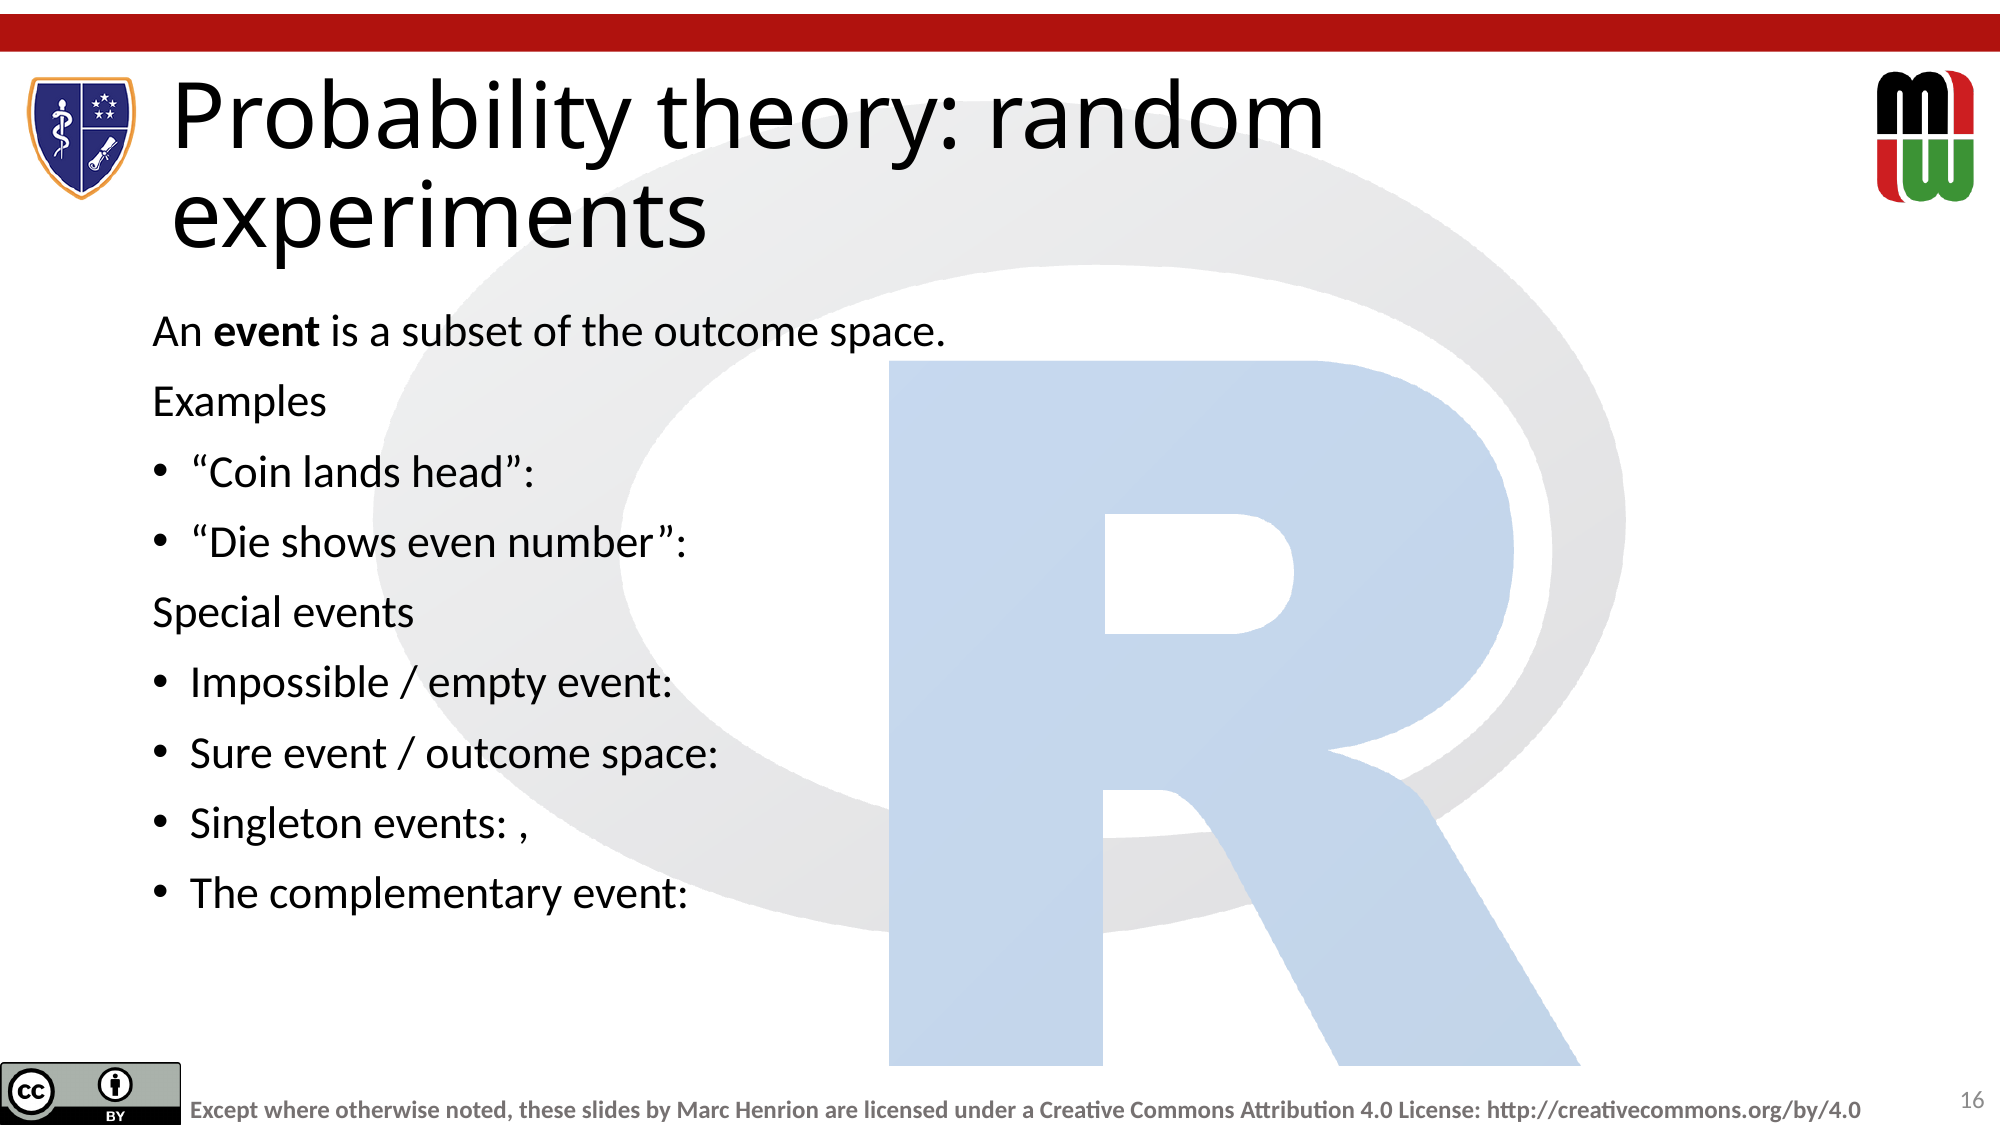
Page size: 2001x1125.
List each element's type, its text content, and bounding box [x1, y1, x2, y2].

picture [0, 1062, 181, 1125]
slide_number 16 [1550, 1073, 2000, 1125]
picture [0, 53, 161, 215]
title Probability theory: random experiments [155, 59, 1851, 278]
